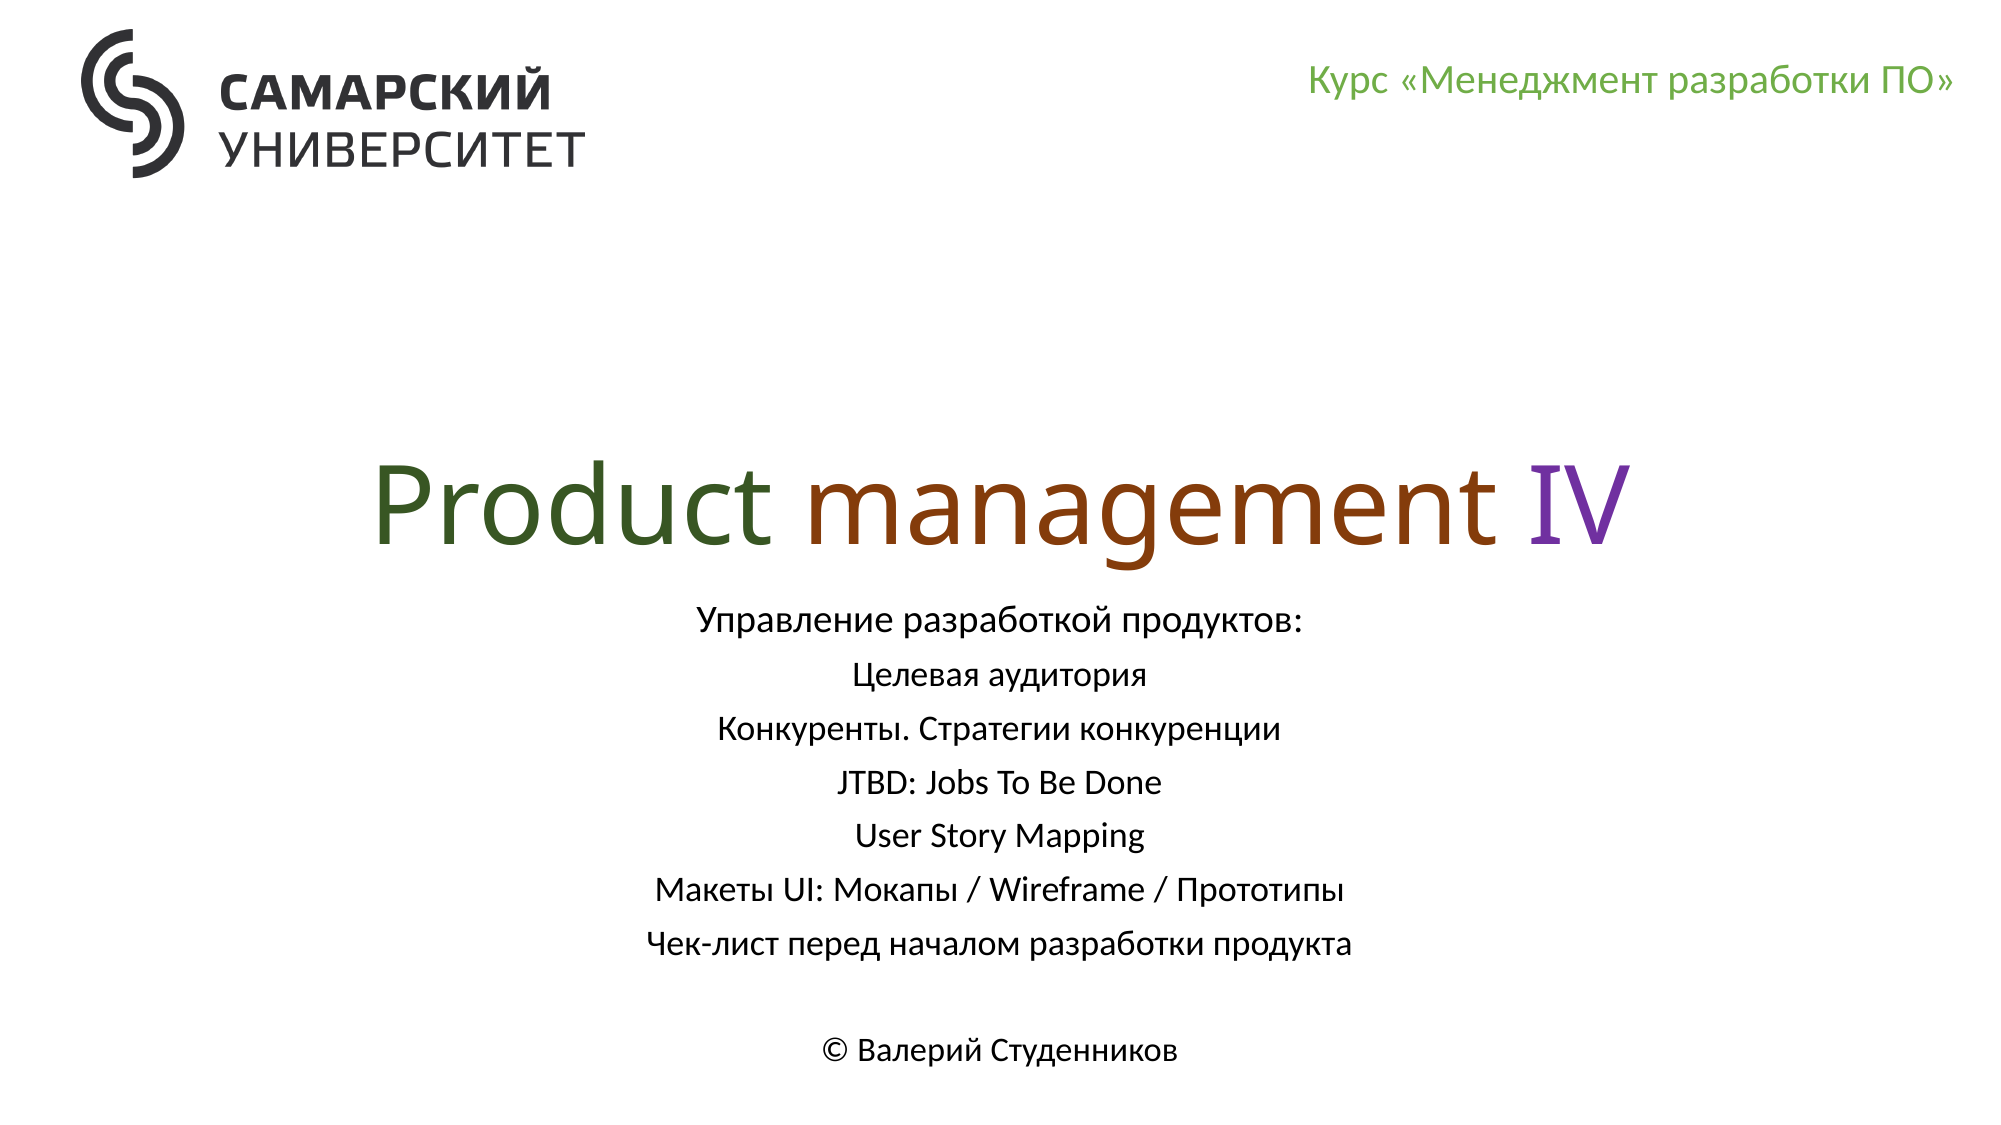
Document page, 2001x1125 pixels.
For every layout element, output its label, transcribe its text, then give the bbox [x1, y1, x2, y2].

text_box Курс «Менеджмент разработки ПО» [1293, 44, 1972, 110]
title Product management IV [249, 370, 1750, 576]
picture [80, 29, 585, 179]
subtitle Управление разработкой продуктов: Целевая аудитория Конкуренты. Стратегии конкуренции JTBD: Jobs To Be Done User Story Mapping Макеты UI: Мокапы / Wireframe / Прототипы Чек-лист перед началом разработки продукта © Валерий Студенников [249, 590, 1750, 1082]
